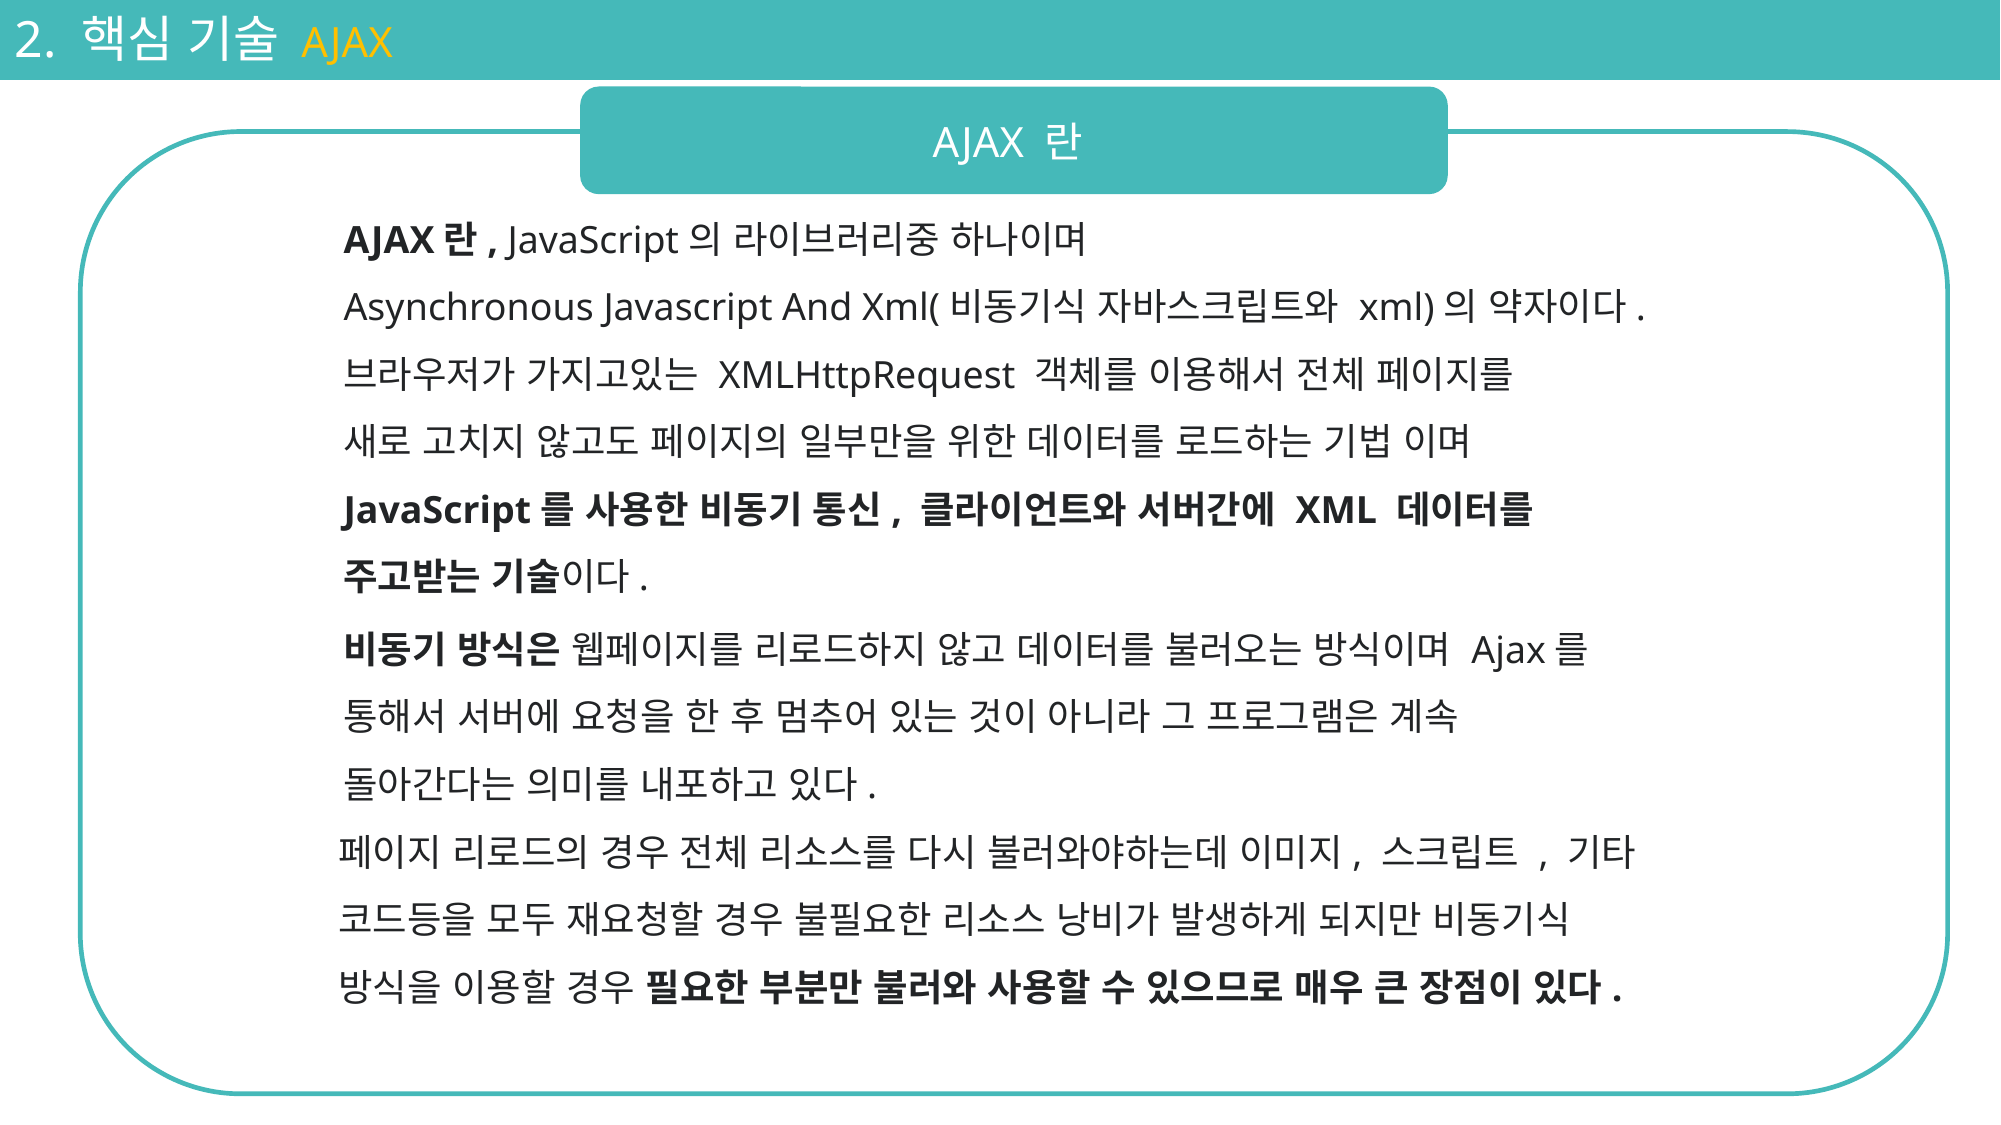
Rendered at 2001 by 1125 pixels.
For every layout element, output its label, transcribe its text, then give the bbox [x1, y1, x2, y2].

text_box [0, 0, 2000, 80]
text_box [80, 87, 1948, 1094]
text_box 2. 핵심 기술 AJAX [0, 0, 583, 75]
